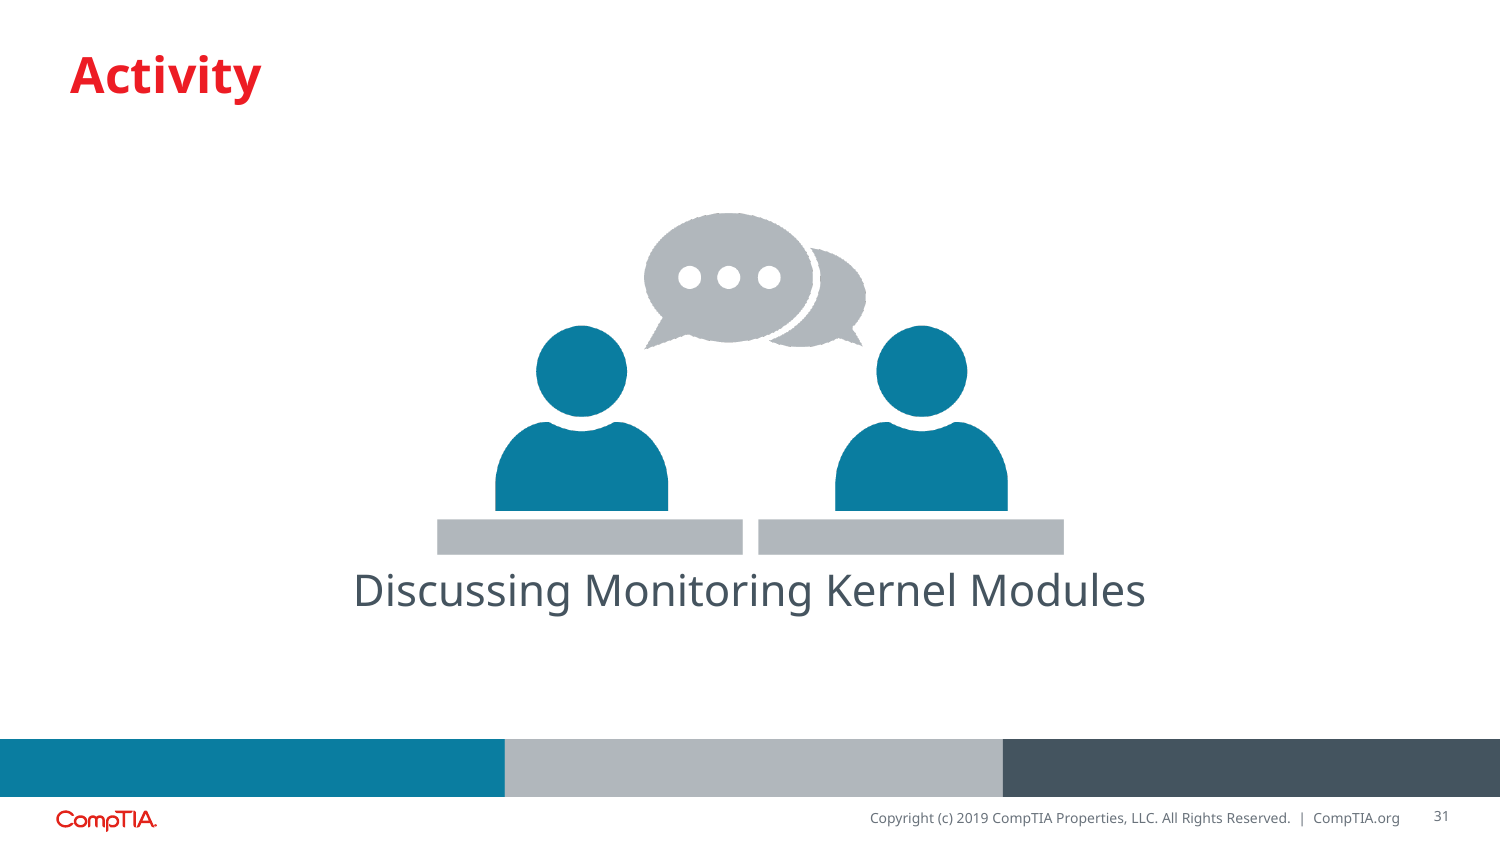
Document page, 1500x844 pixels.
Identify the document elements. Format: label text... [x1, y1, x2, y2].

slide_number 31 [1407, 800, 1450, 835]
list Discussing Monitoring Kernel Modules [0, 555, 1500, 631]
picture [505, 739, 1500, 797]
picture [435, 211, 1064, 555]
